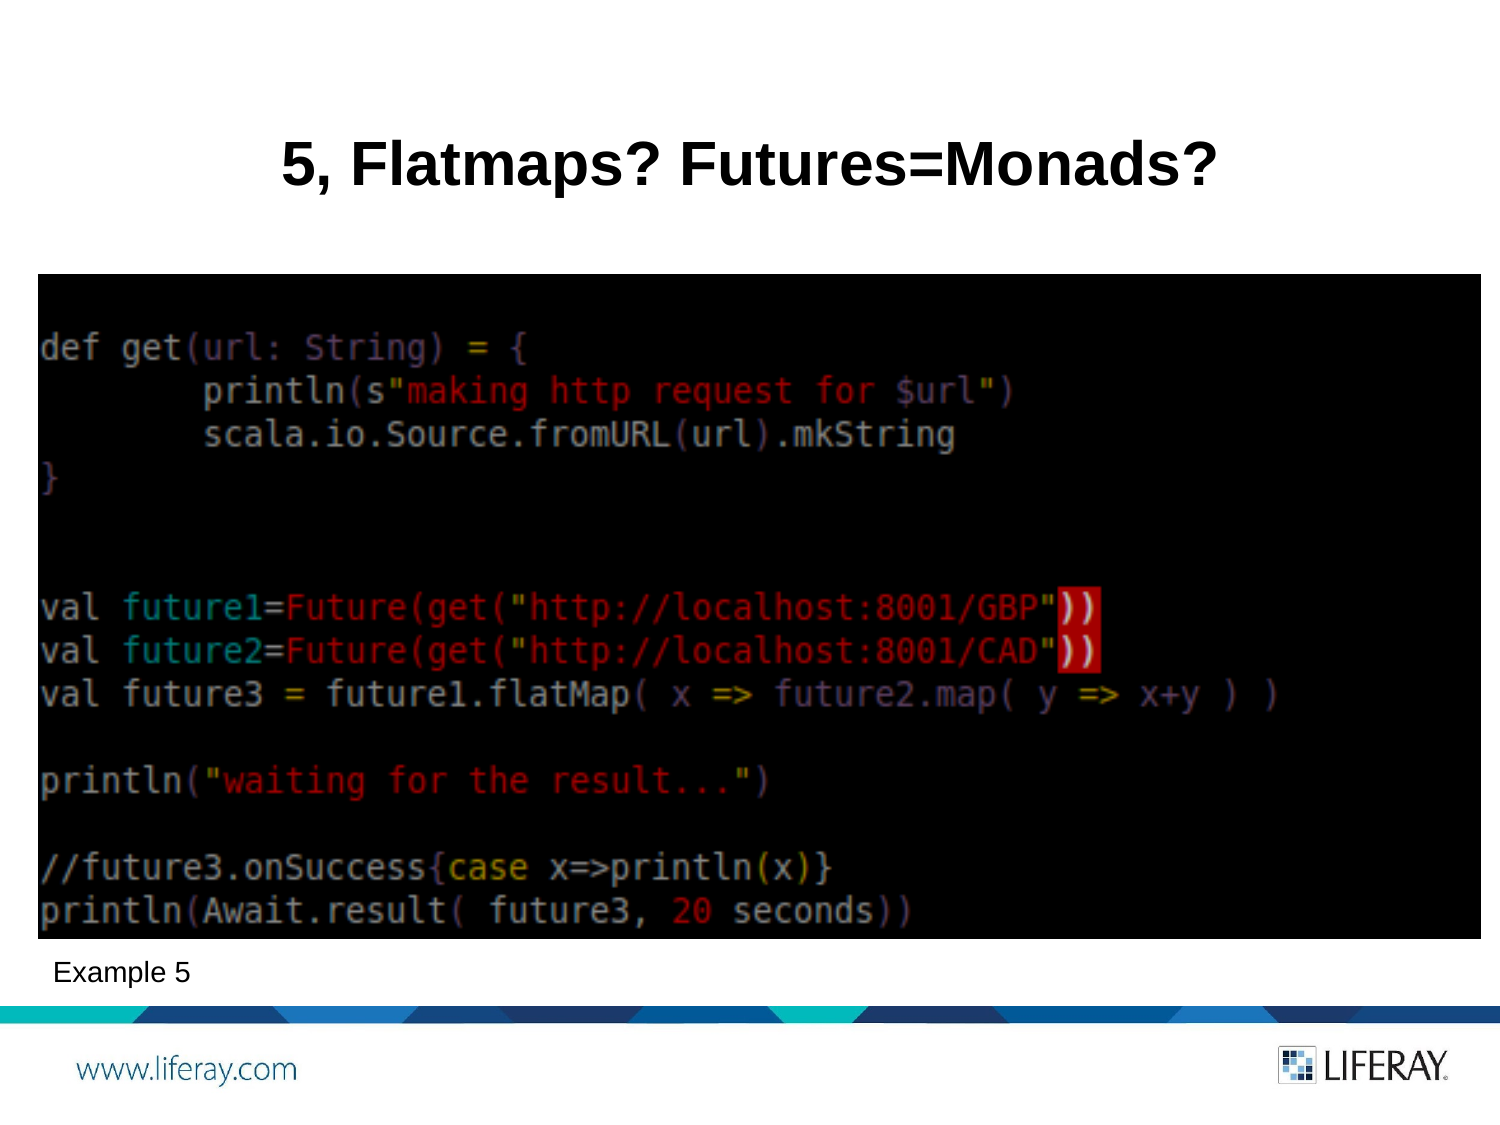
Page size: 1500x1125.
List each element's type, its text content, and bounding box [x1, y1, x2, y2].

picture [0, 1006, 1500, 1125]
title 5, Flatmaps? Futures=Monads? [23, 97, 1478, 223]
picture [37, 274, 1481, 939]
text_box Example 5 [37, 945, 1442, 1005]
